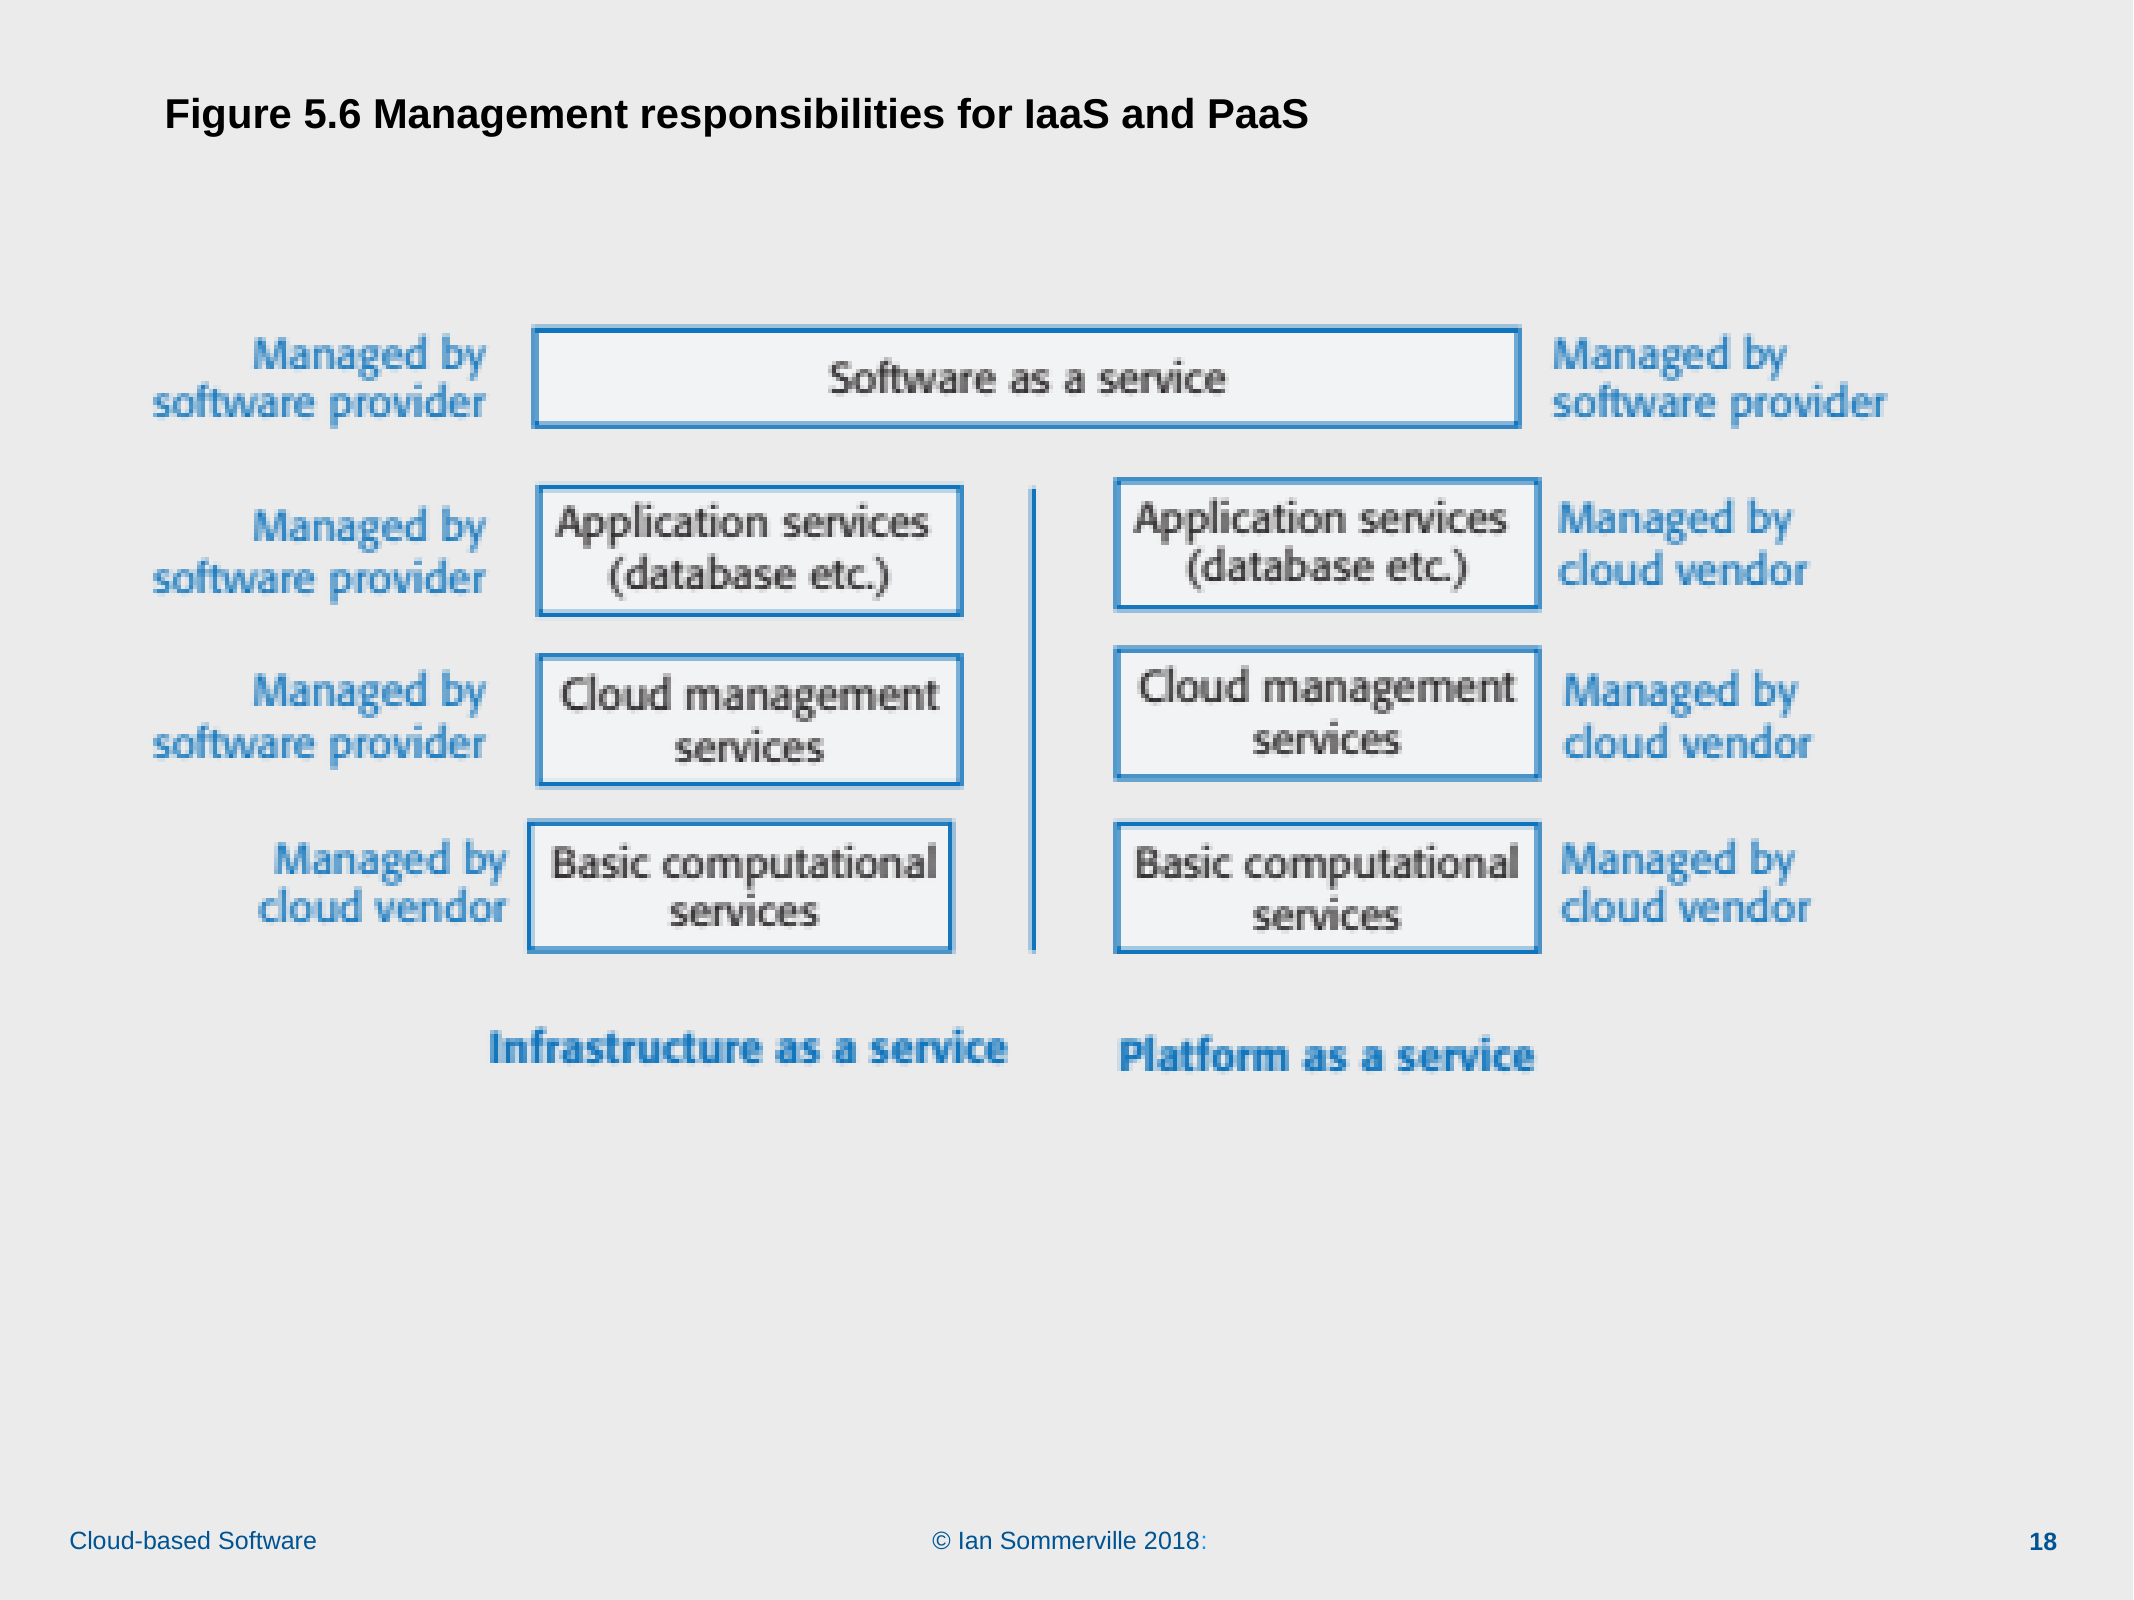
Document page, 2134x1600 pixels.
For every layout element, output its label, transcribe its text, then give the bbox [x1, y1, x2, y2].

picture [0, 255, 2097, 1193]
slide_number 18 [2018, 1516, 2067, 1563]
title Figure 5.6 Management responsibilities for IaaS and PaaS [155, 55, 1978, 169]
